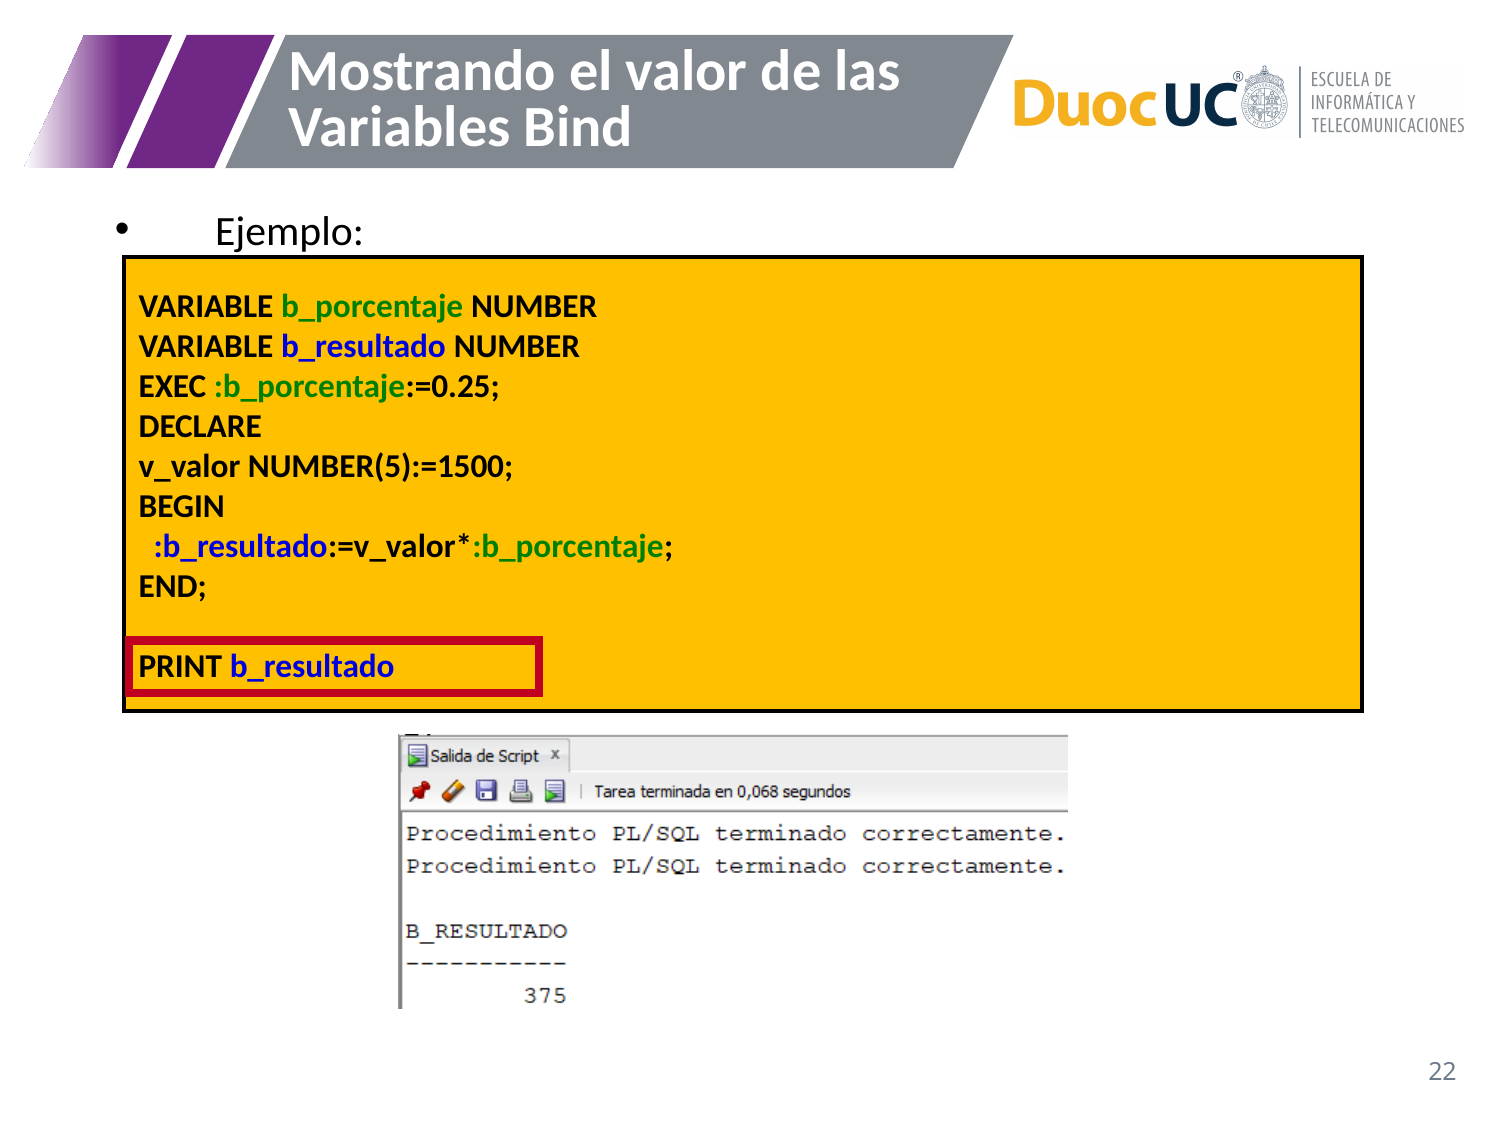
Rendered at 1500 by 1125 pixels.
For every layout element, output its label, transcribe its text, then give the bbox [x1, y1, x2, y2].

title Mostrando el valor de las Variables Bind [274, 34, 978, 169]
text_box Ejemplo: [100, 206, 1388, 273]
picture [1013, 63, 1465, 140]
picture [398, 734, 1068, 1009]
text_box [128, 640, 539, 693]
text_box VARIABLE b_porcentaje NUMBER VARIABLE b_resultado NUMBER EXEC :b_porcentaje:=0.25; DECLARE v_valor NUMBER(5):=1500; BEGIN :b_resultado:=v_valor*:b_porcentaje; END; PRINT b_resultado [123, 257, 1362, 712]
